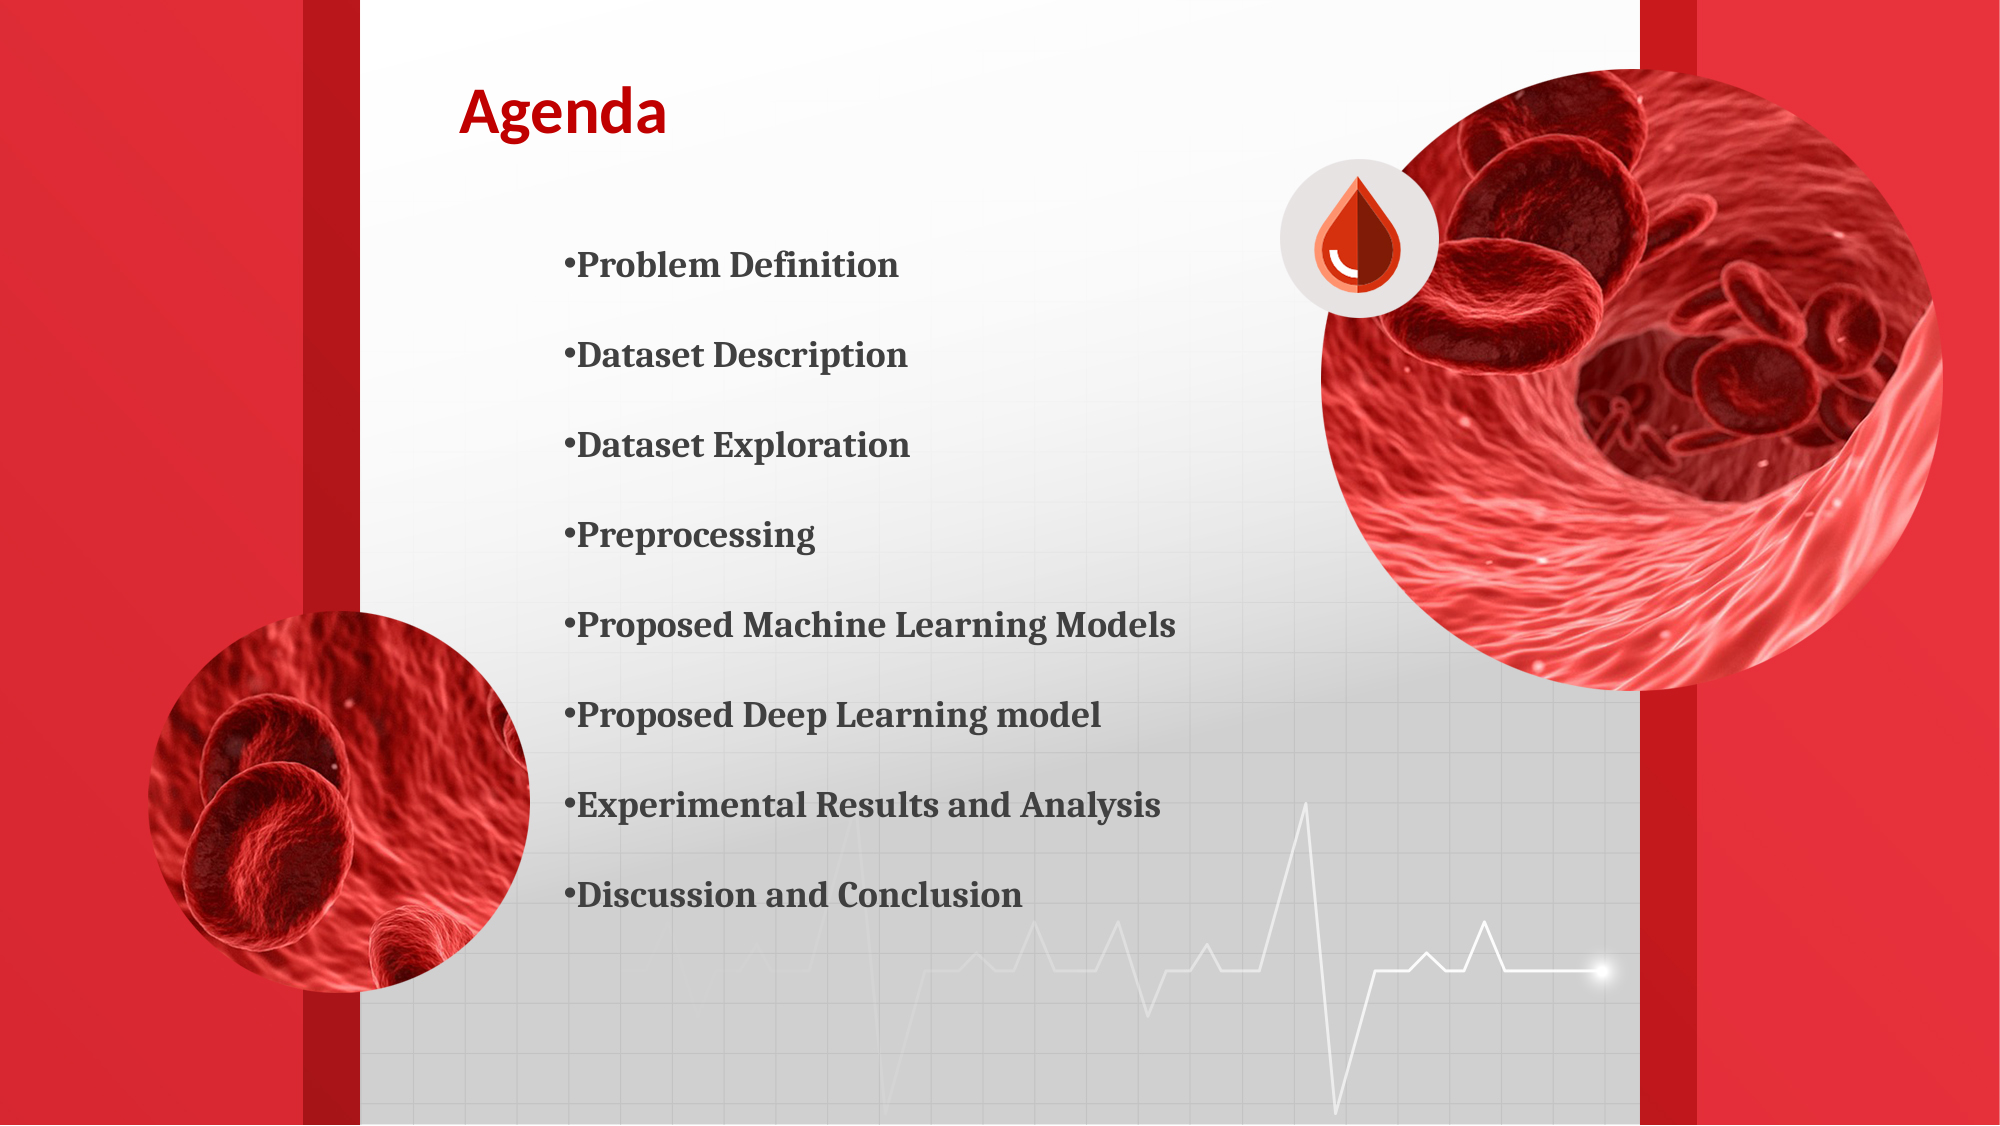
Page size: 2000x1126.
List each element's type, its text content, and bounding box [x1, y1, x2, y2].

text_box Problem Definition Dataset Description Dataset Exploration Preprocessing Proposed Machine Learning Models Proposed Deep Learning model Experimental Results and Analysis Discussion and Conclusion [548, 187, 1297, 923]
text_box Agenda [444, 59, 1000, 155]
picture [0, 0, 2000, 1125]
